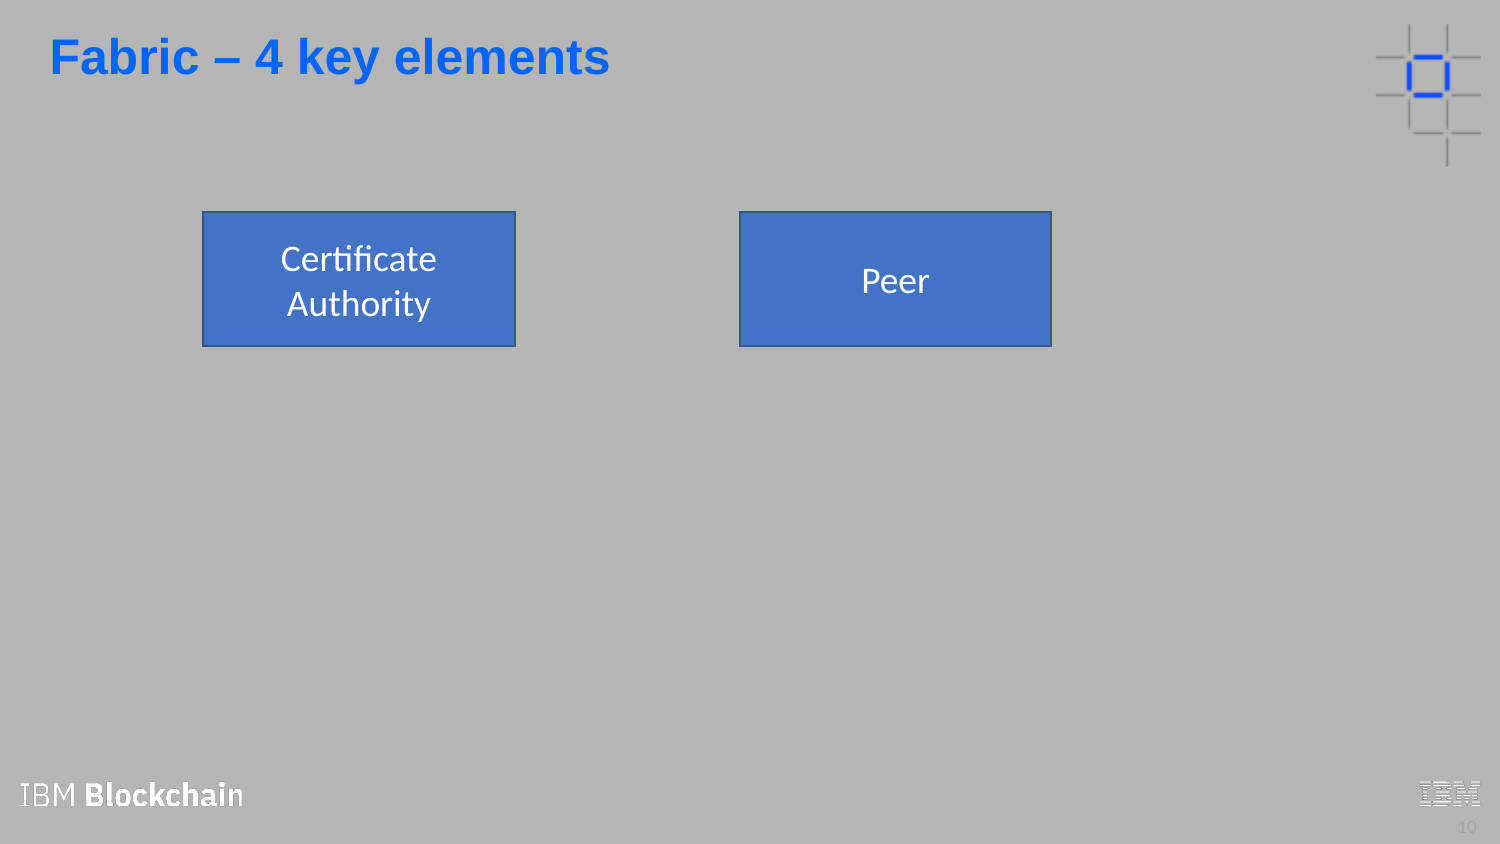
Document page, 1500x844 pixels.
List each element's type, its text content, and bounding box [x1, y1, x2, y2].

list Fabric – 4 key elements [20, 23, 1295, 140]
picture [1376, 24, 1480, 166]
text_box Peer [739, 211, 1052, 347]
text_box Certificate Authority [202, 211, 516, 347]
